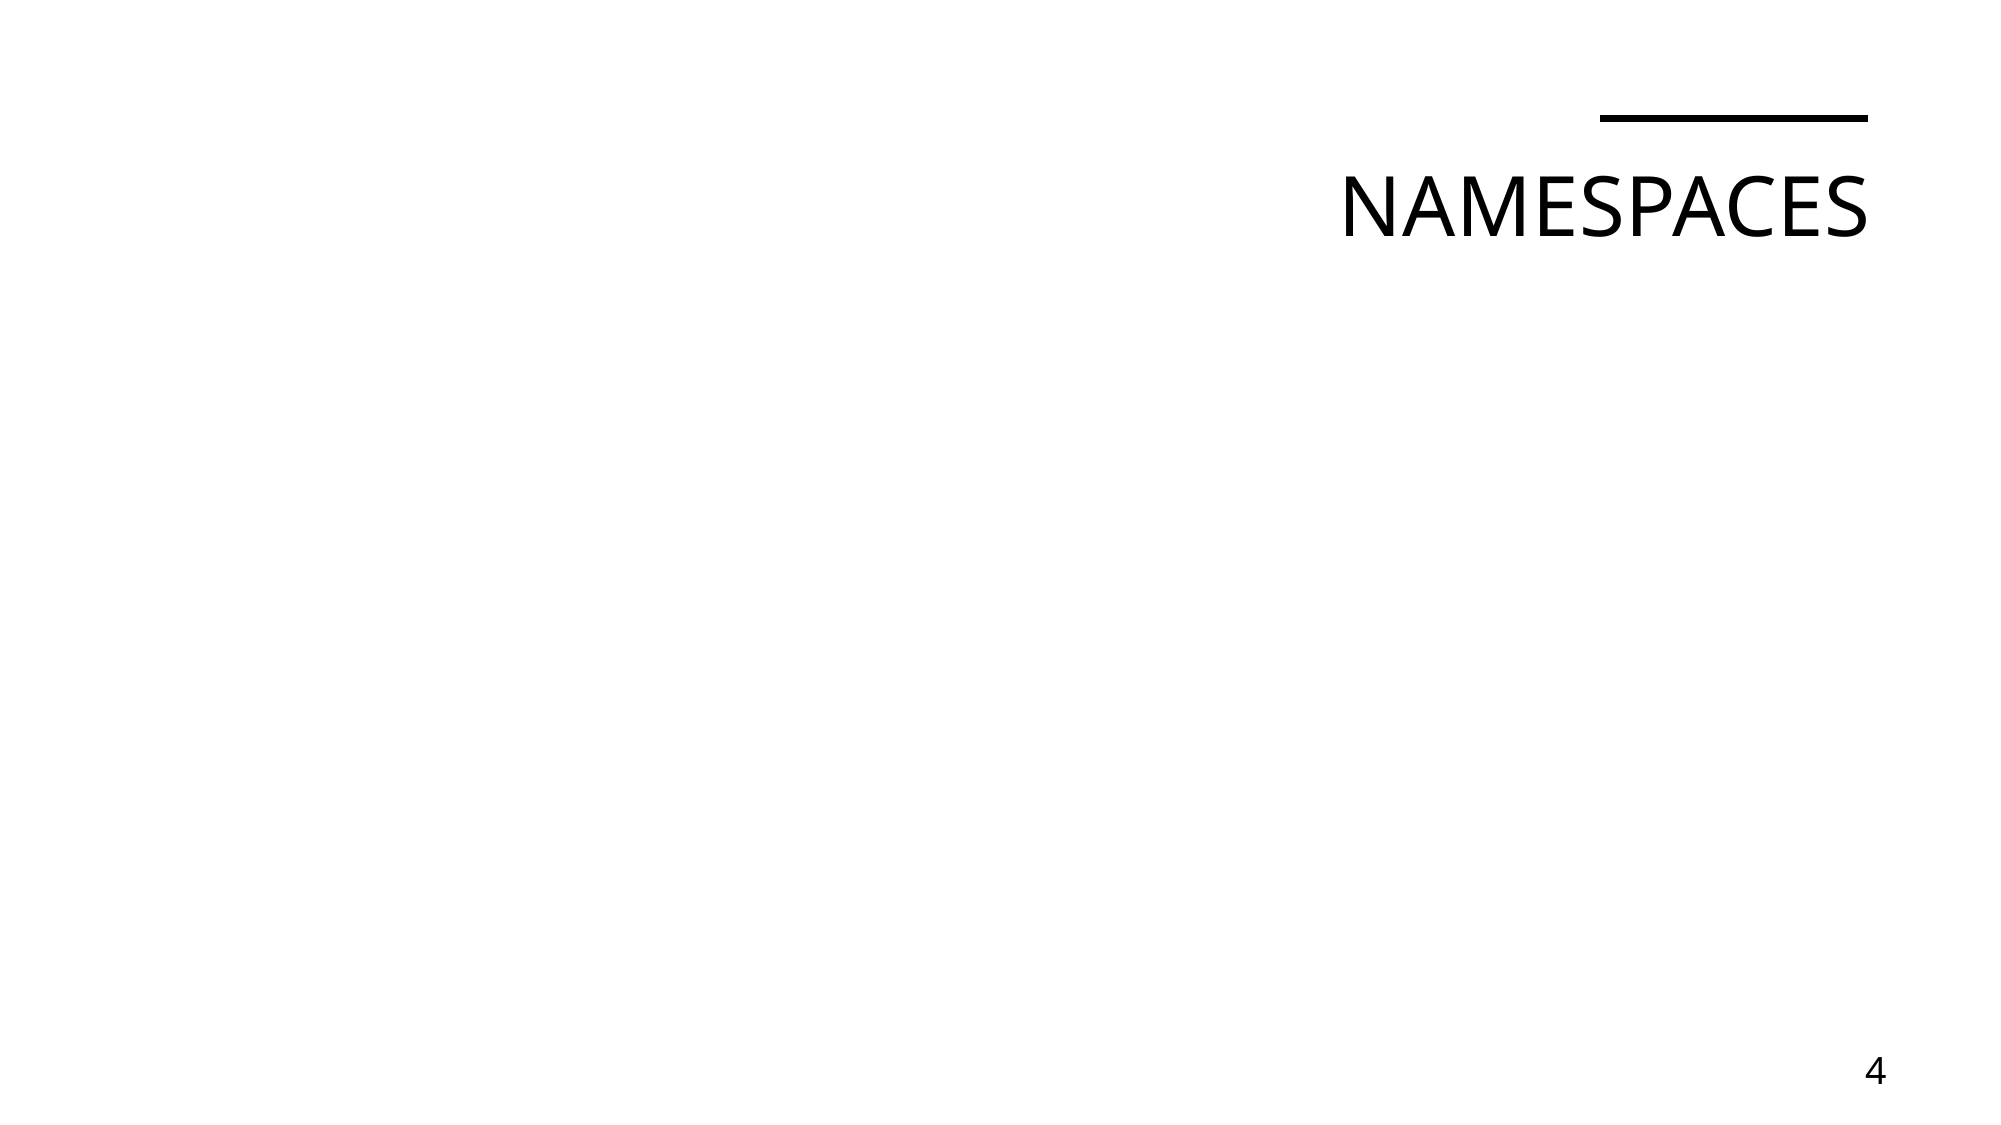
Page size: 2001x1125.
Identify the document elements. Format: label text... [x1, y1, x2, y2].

title Namespaces [114, 145, 1886, 319]
slide_number 4 [1791, 1042, 1902, 1103]
